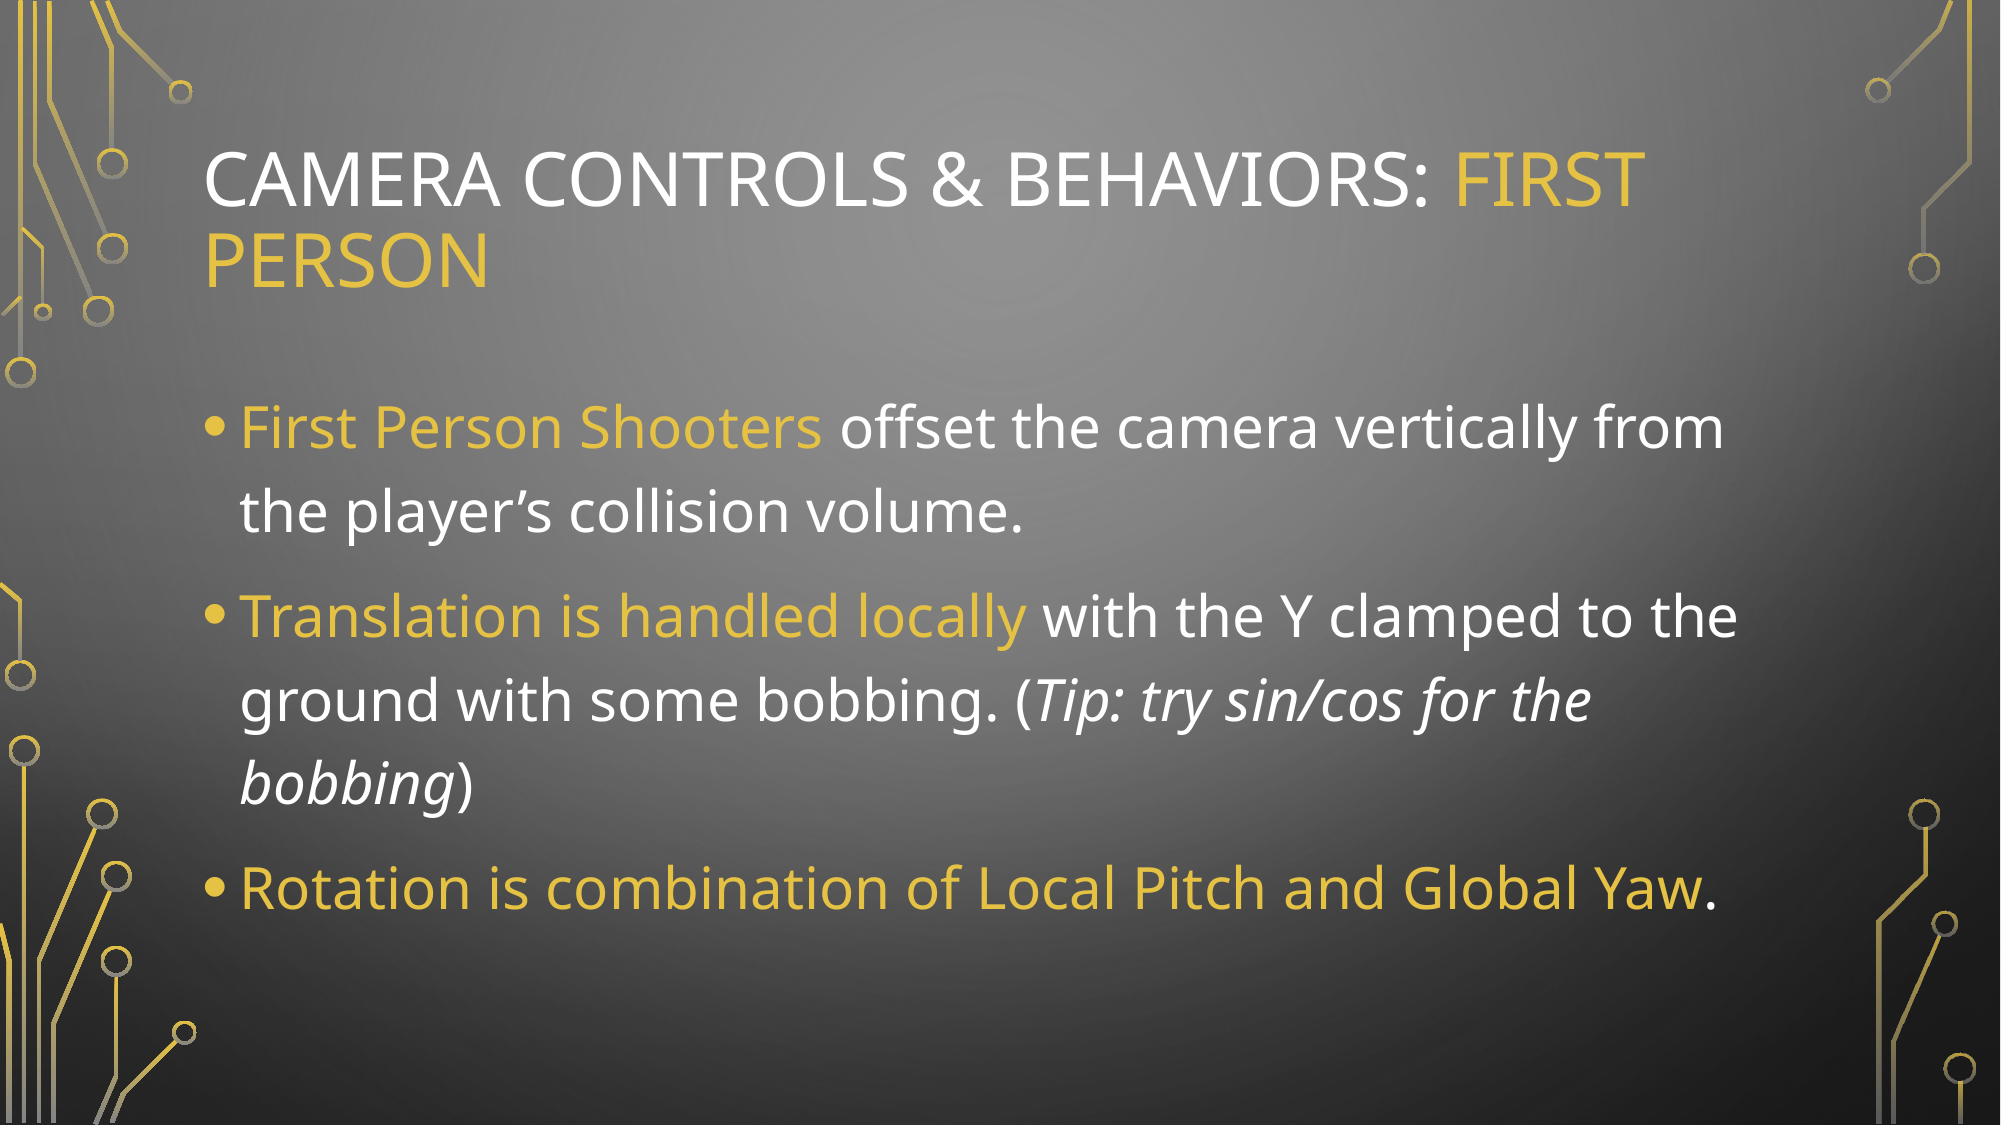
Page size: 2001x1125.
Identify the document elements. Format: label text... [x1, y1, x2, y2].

list First Person Shooters offset the camera vertically from the player’s collision volume. Translation is handled locally with the Y clamped to the ground with some bobbing. (Tip: try sin/cos for the bobbing) Rotation is combination of Local Pitch and Global Yaw. [187, 369, 1813, 1009]
title CAMERA CONTROLS & BEHAVIORS: First person [187, 101, 1813, 344]
